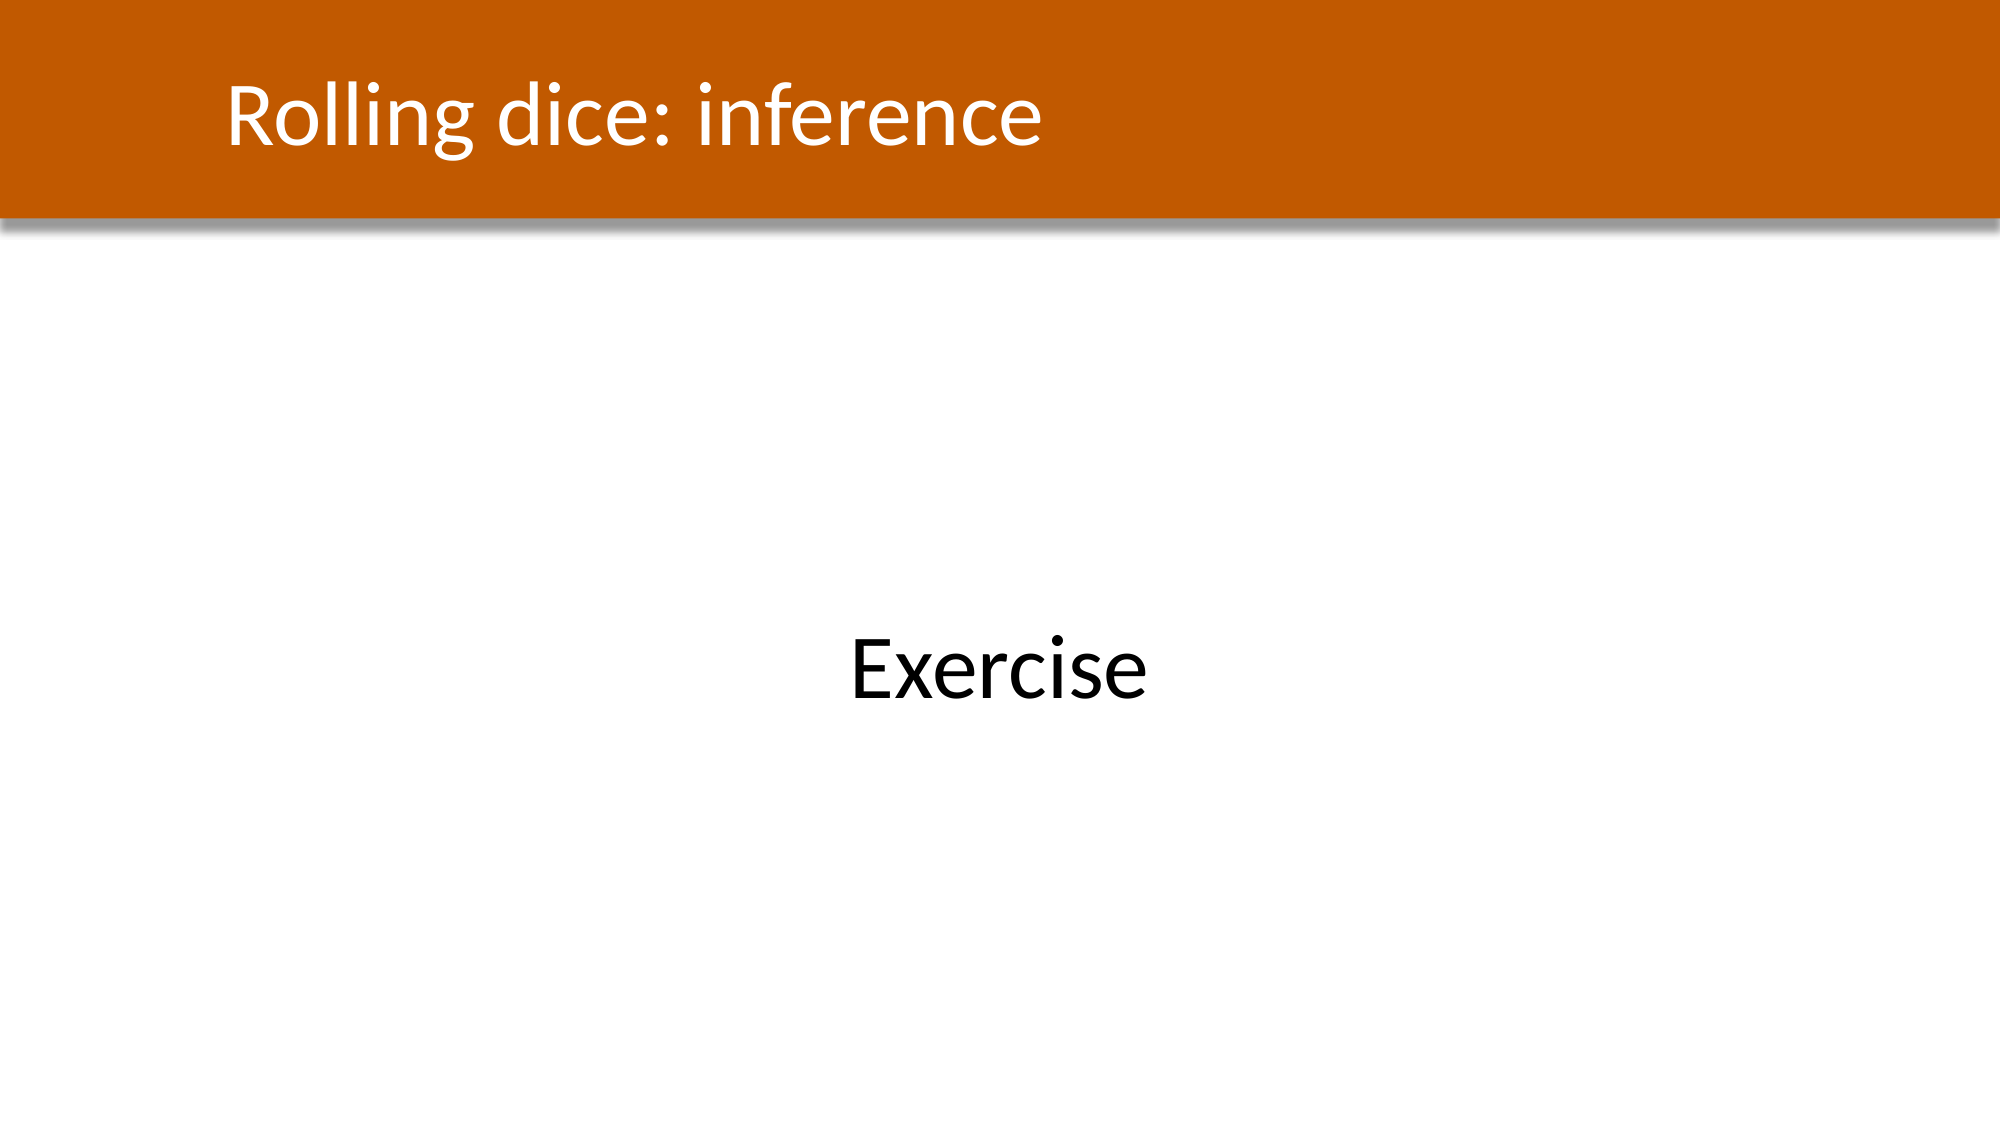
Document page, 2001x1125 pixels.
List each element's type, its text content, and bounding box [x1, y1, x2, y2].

text_box [0, 0, 2000, 219]
text_box Rolling dice: inference [210, 17, 2000, 201]
text_box Exercise [0, 599, 2000, 725]
